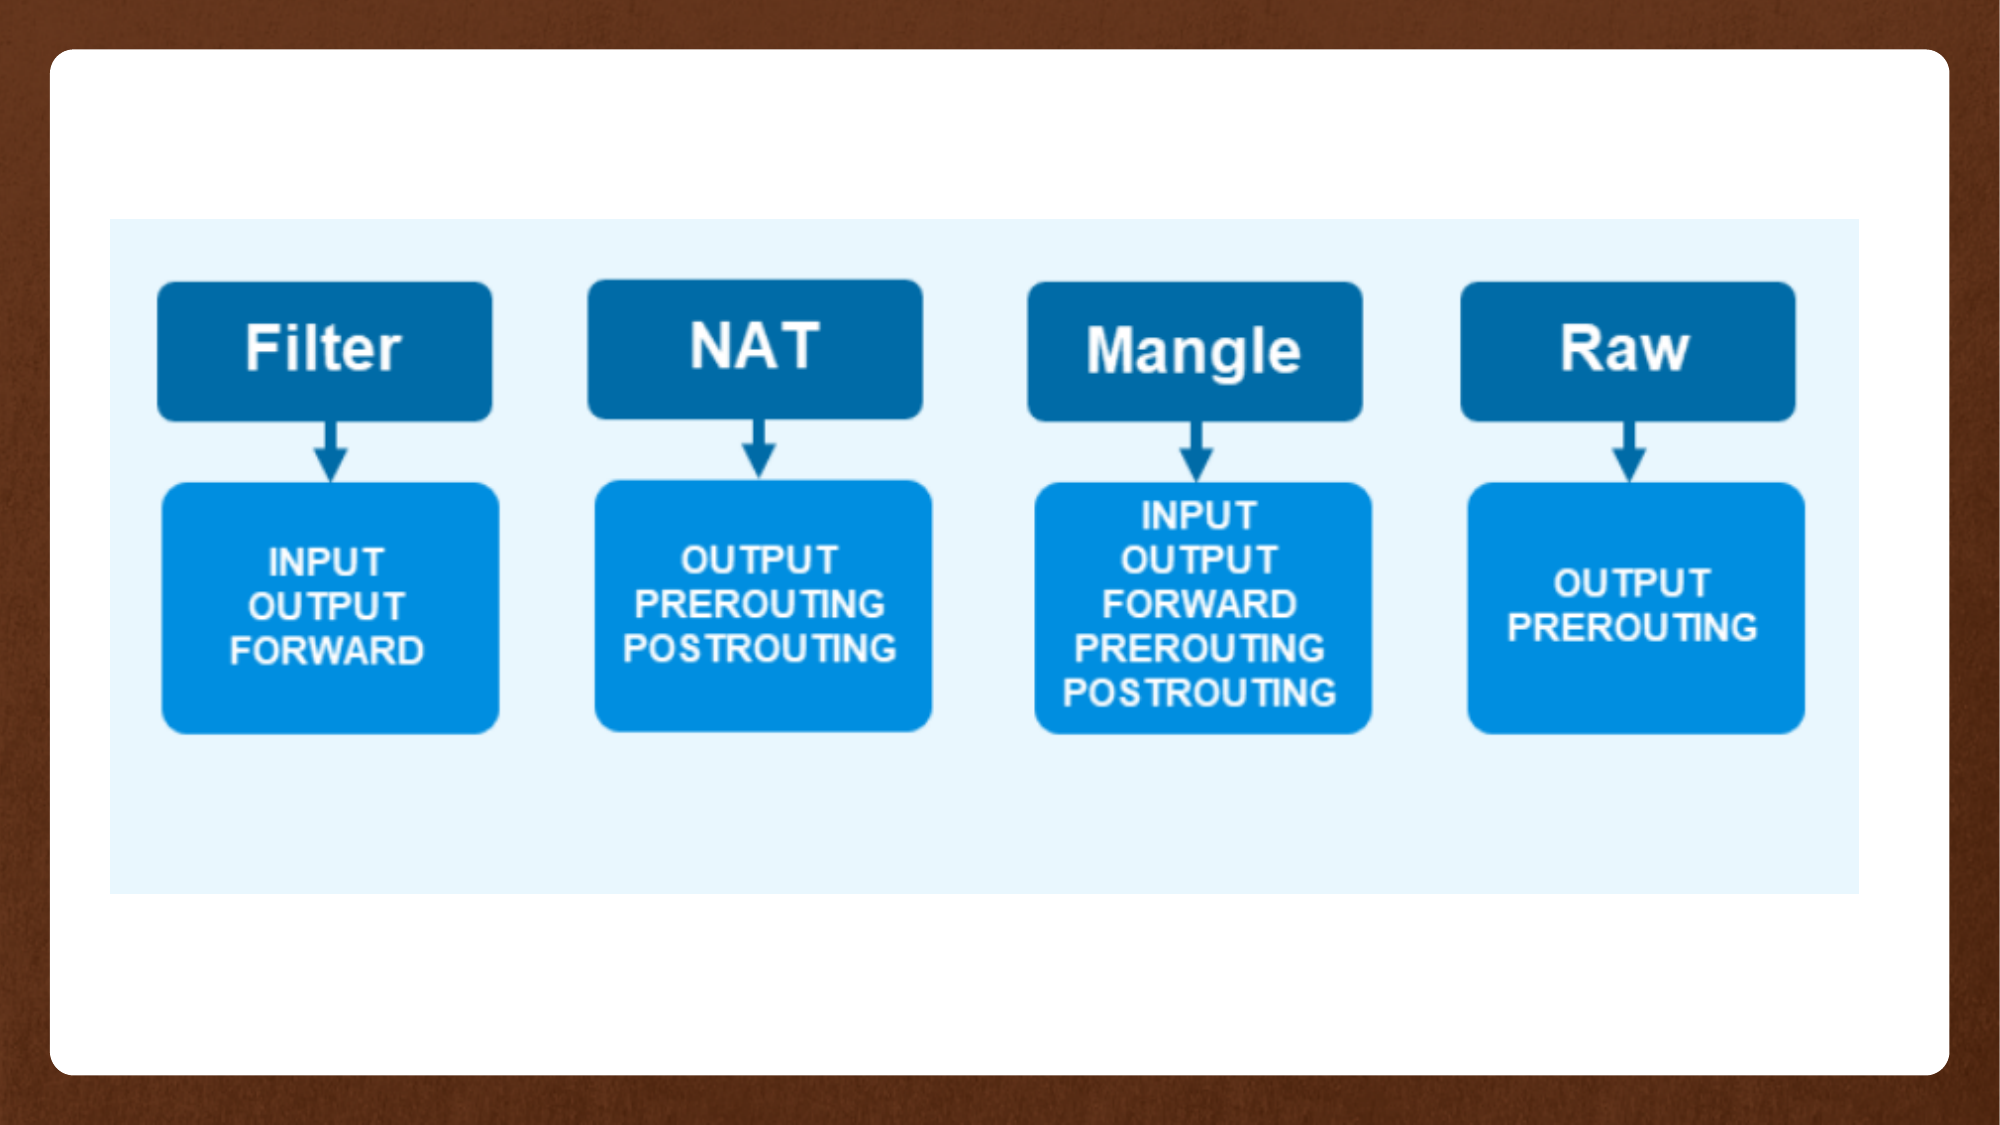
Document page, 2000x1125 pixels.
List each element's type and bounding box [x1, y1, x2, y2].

picture [109, 219, 1859, 894]
